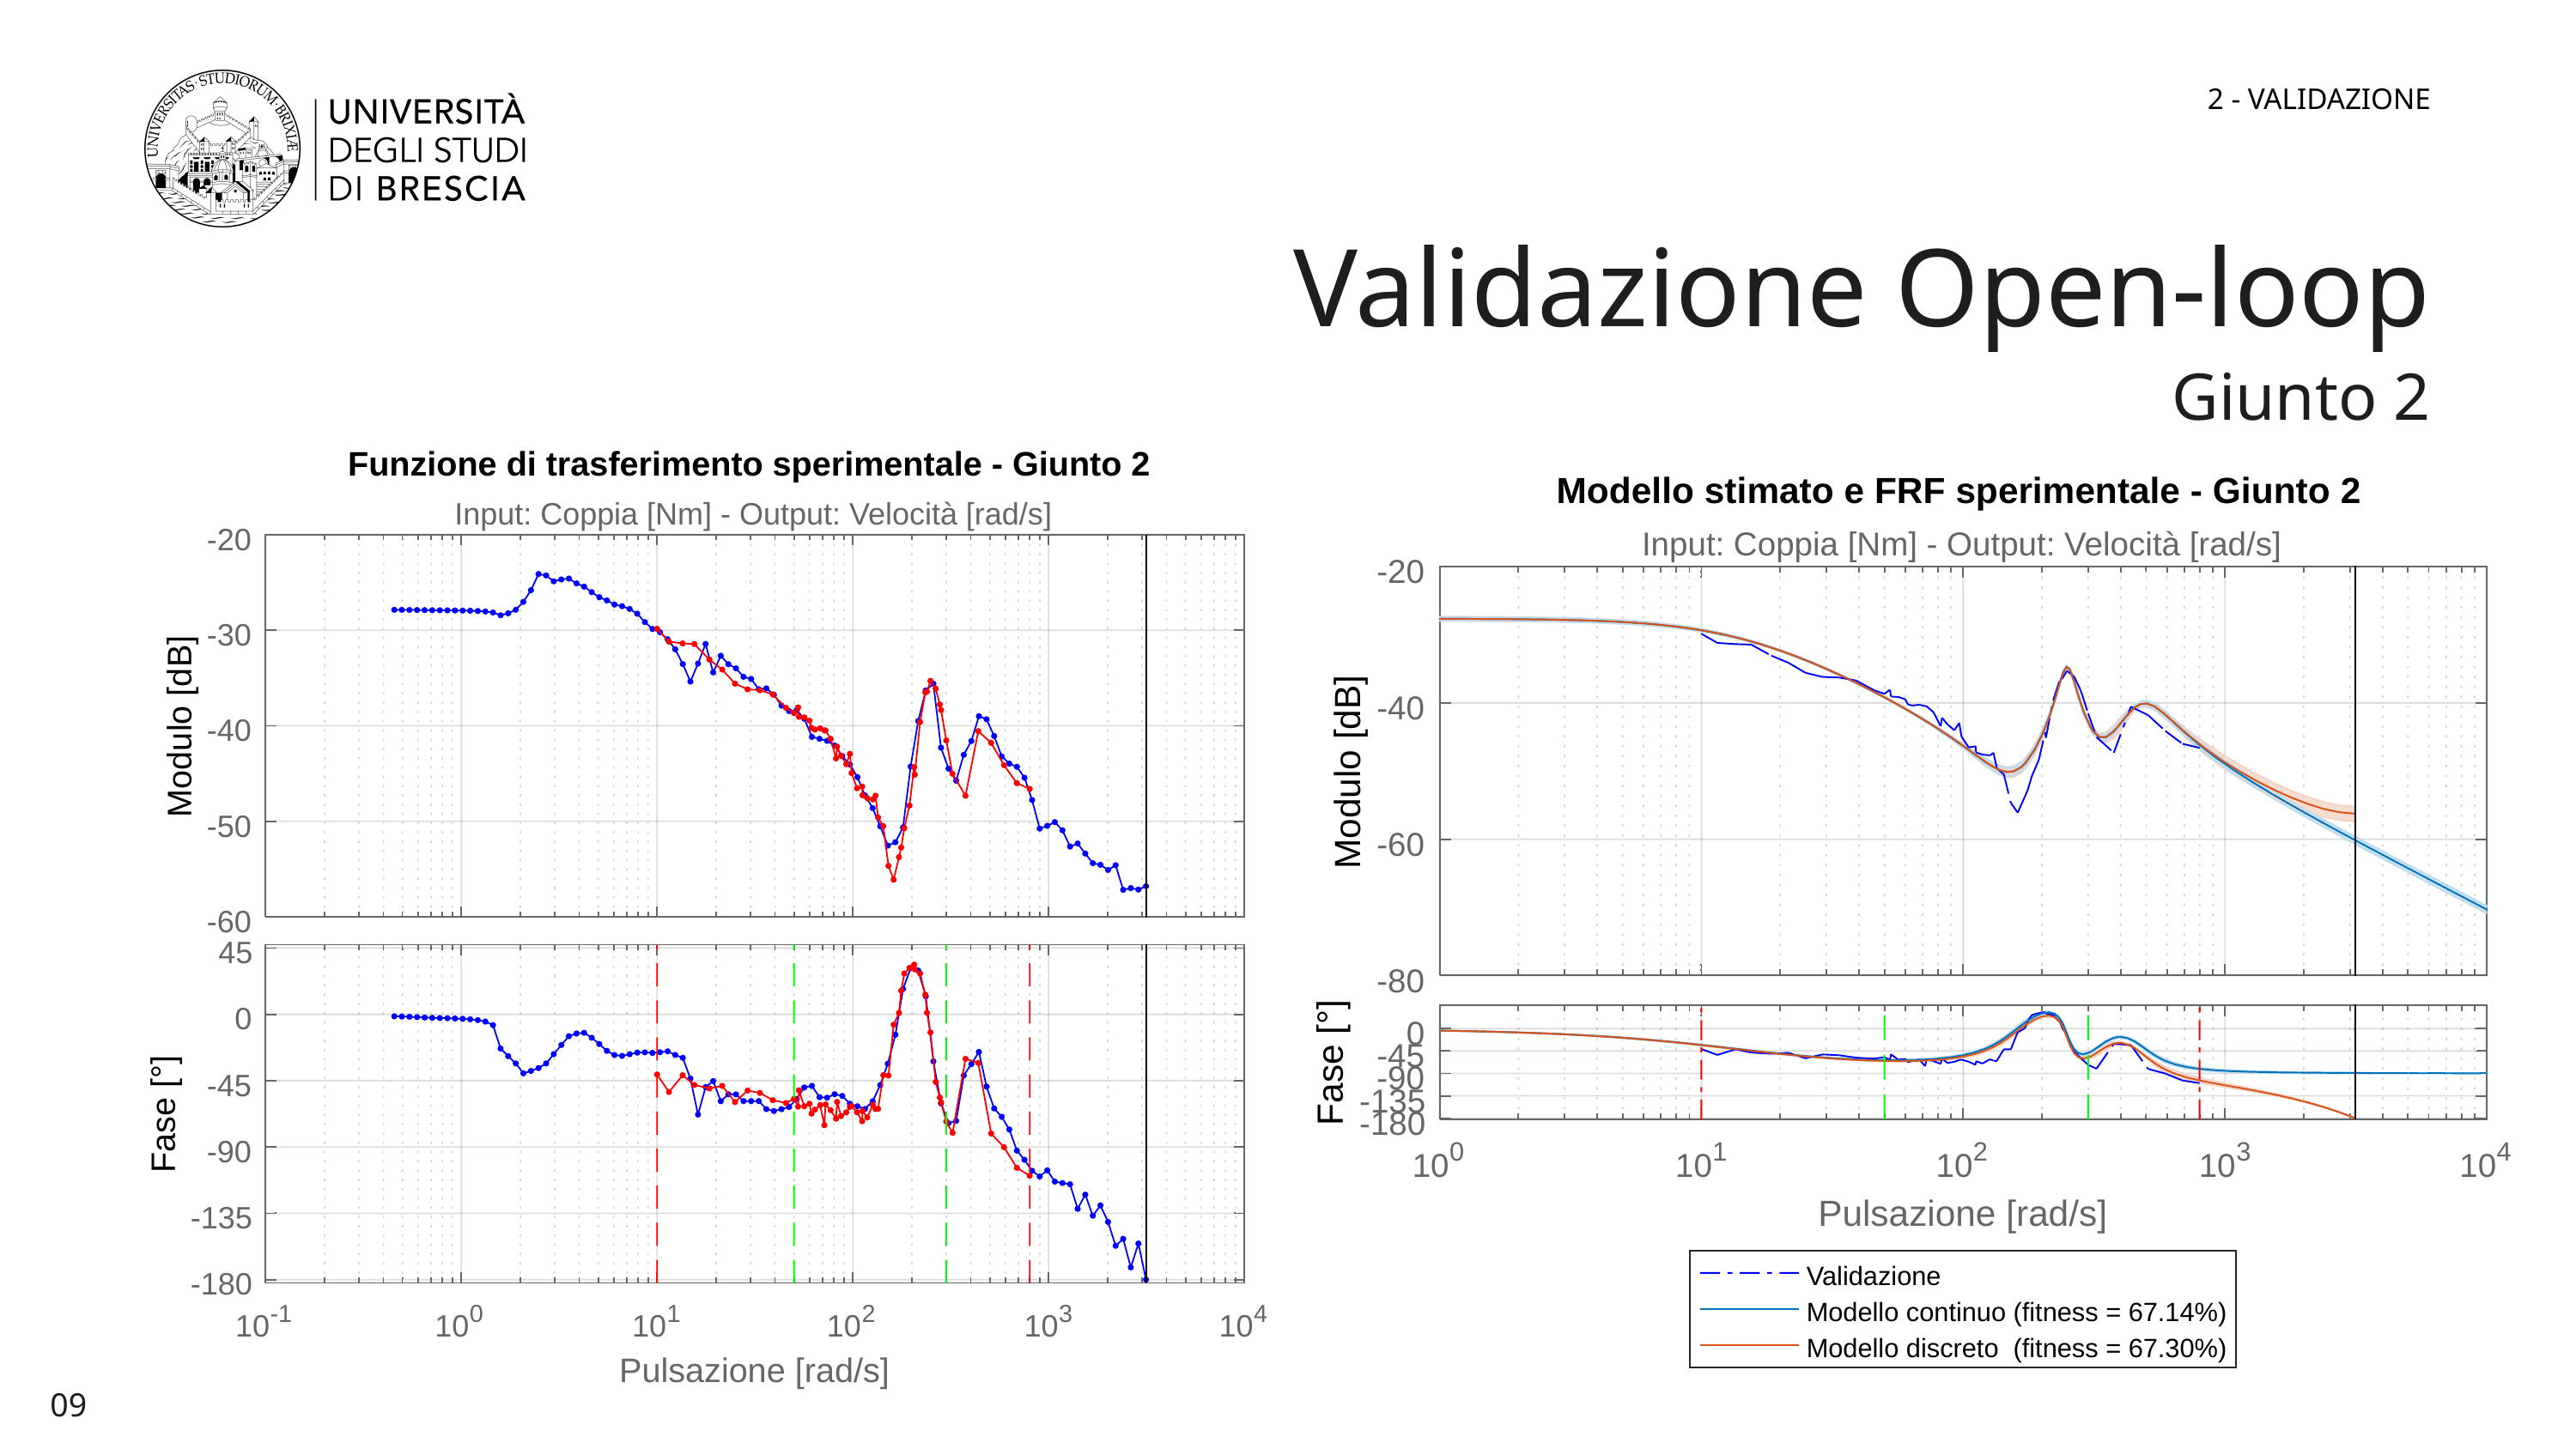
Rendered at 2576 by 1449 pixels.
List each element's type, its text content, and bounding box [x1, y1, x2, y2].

picture [1310, 472, 2514, 1404]
picture [144, 446, 1290, 1423]
picture [144, 69, 526, 227]
text_box Validazione Open-loop Giunto 2 [654, 197, 2432, 434]
text_box 2 - VALIDAZIONE [1719, 74, 2432, 115]
text_box 09 [50, 1378, 141, 1424]
